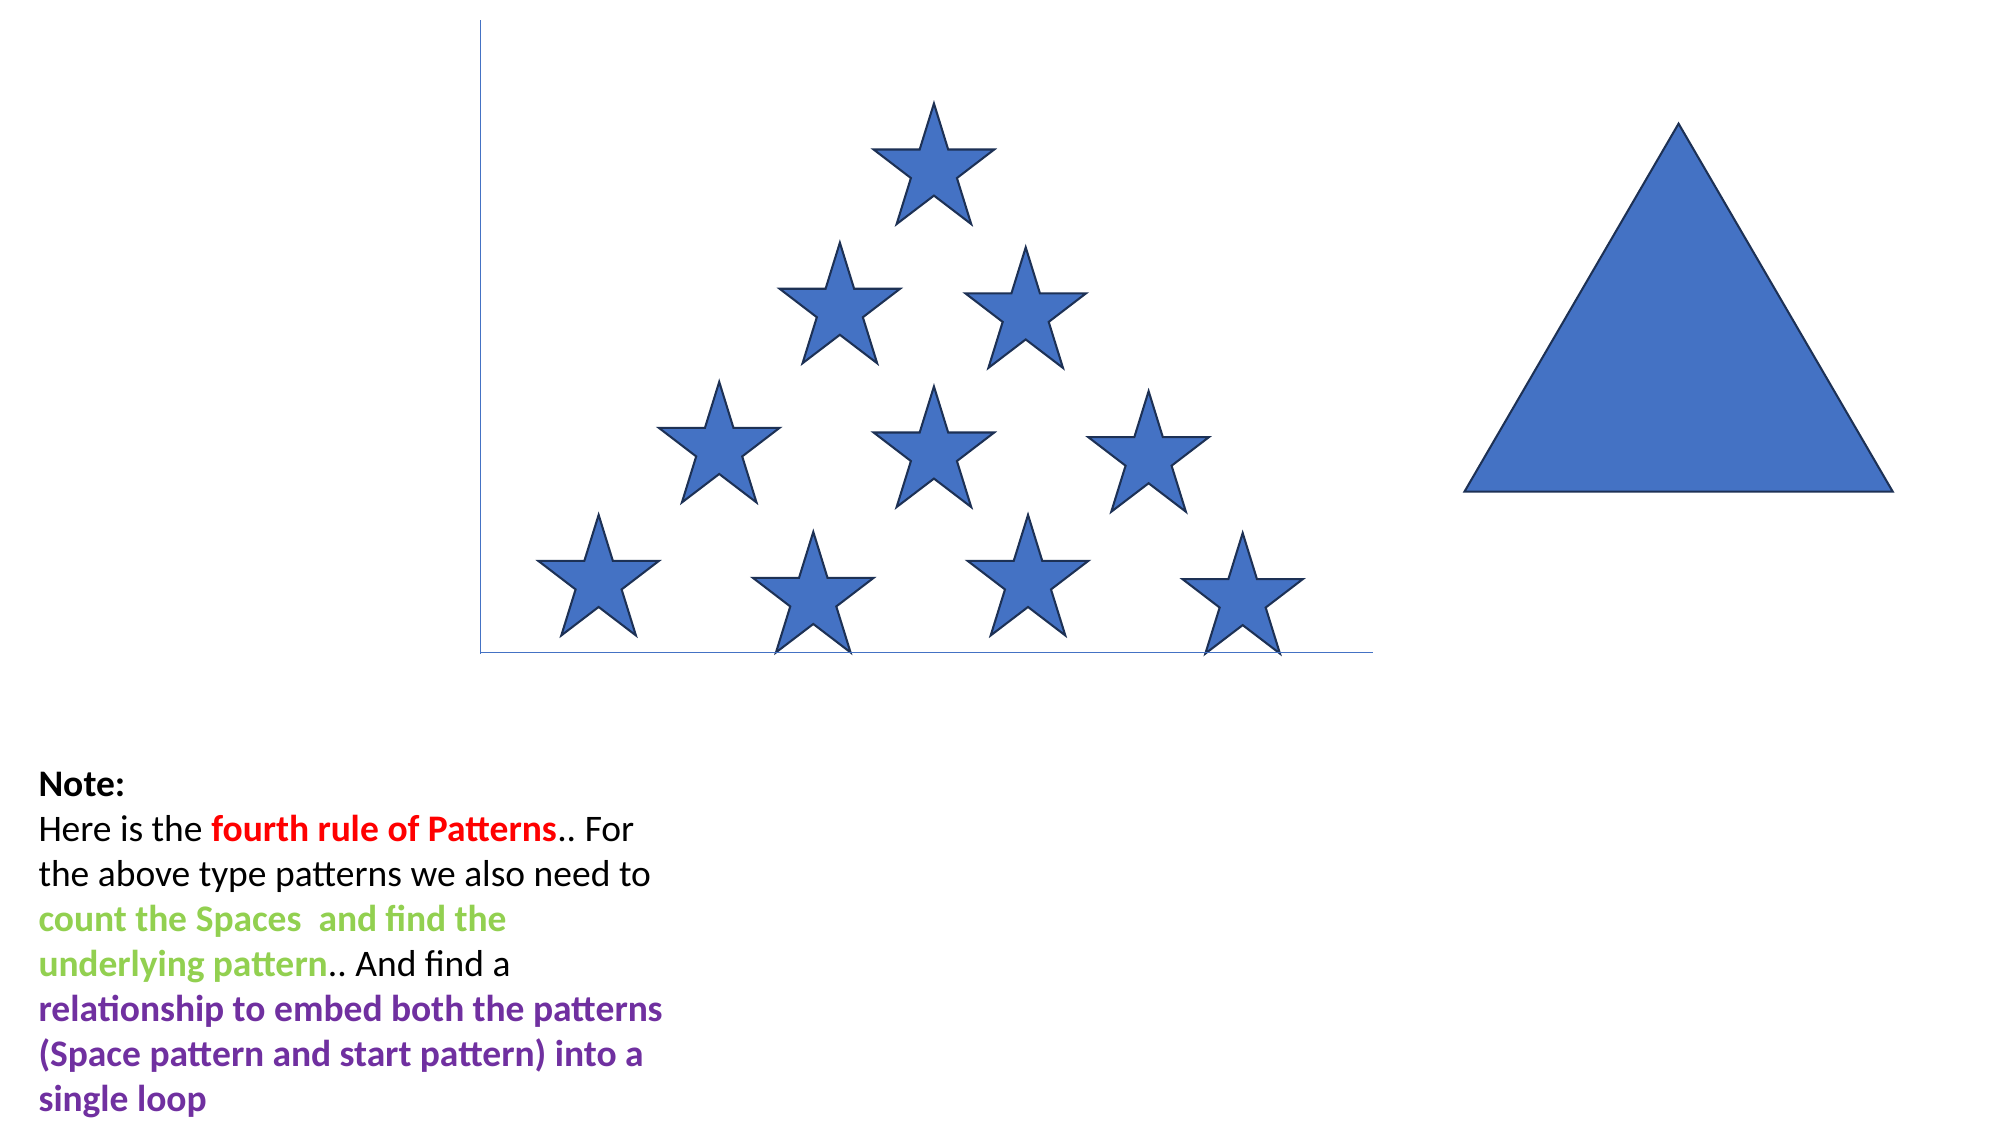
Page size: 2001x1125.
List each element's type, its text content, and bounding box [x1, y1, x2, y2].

text_box Note: Here is the fourth rule of Patterns.. For the above type patterns we also need to count the Spaces and find the underlying pattern.. And find a relationship to embed both the patterns (Space pattern and start pattern) into a single loop [23, 751, 695, 1125]
text_box [1085, 387, 1212, 515]
text_box [535, 511, 662, 639]
text_box [962, 243, 1090, 371]
text_box [870, 383, 998, 510]
text_box [776, 239, 904, 367]
text_box [964, 511, 1092, 639]
text_box [749, 528, 877, 652]
text_box [655, 378, 783, 506]
text_box [1462, 121, 1895, 493]
text_box [870, 100, 998, 227]
text_box [1179, 529, 1306, 652]
